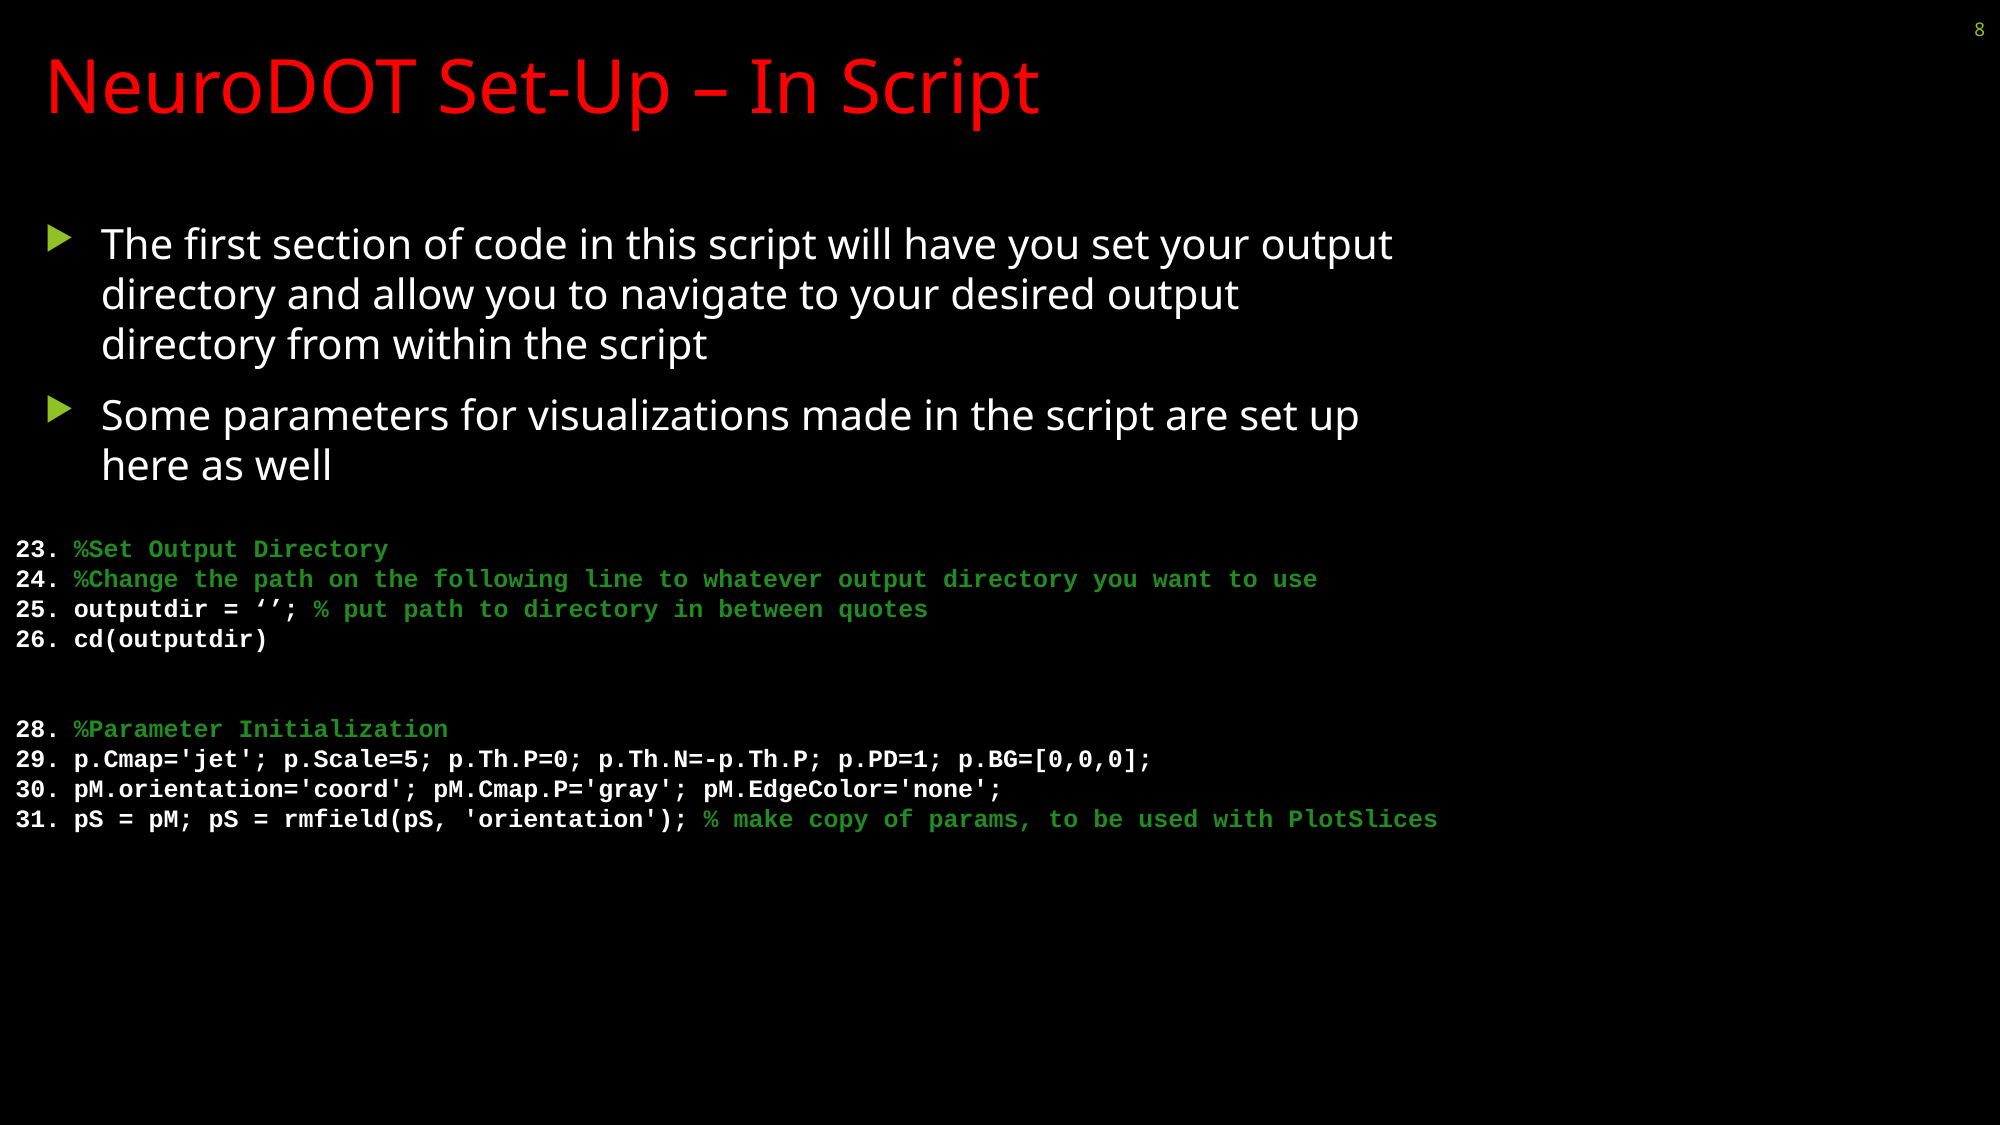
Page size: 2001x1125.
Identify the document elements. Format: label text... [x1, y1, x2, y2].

text_box %Set Output Directory %Change the path on the following line to whatever output directory you want to use outputdir = ‘’; % put path to directory in between quotes cd(outputdir) %Parameter Initialization p.Cmap='jet'; p.Scale=5; p.Th.P=0; p.Th.N=-p.Th.P; p.PD=1; p.BG=[0,0,0]; pM.orientation='coord'; pM.Cmap.P='gray'; pM.EdgeColor='none'; pS = pM; pS = rmfield(pS, 'orientation'); % make copy of params, to be used with PlotSlices [76, 525, 1532, 840]
text_box The first section of code in this script will have you set your output directory and allow you to navigate to your desired output directory from within the script Some parameters for visualizations made in the script are set up here as well [29, 210, 1427, 525]
text_box 23. 24. 25. 26. 28. 29. 30. 31. [0, 525, 76, 840]
text_box NeuroDOT Set-Up – In Script [29, 9, 2000, 159]
slide_number 8 [1887, 0, 2000, 61]
